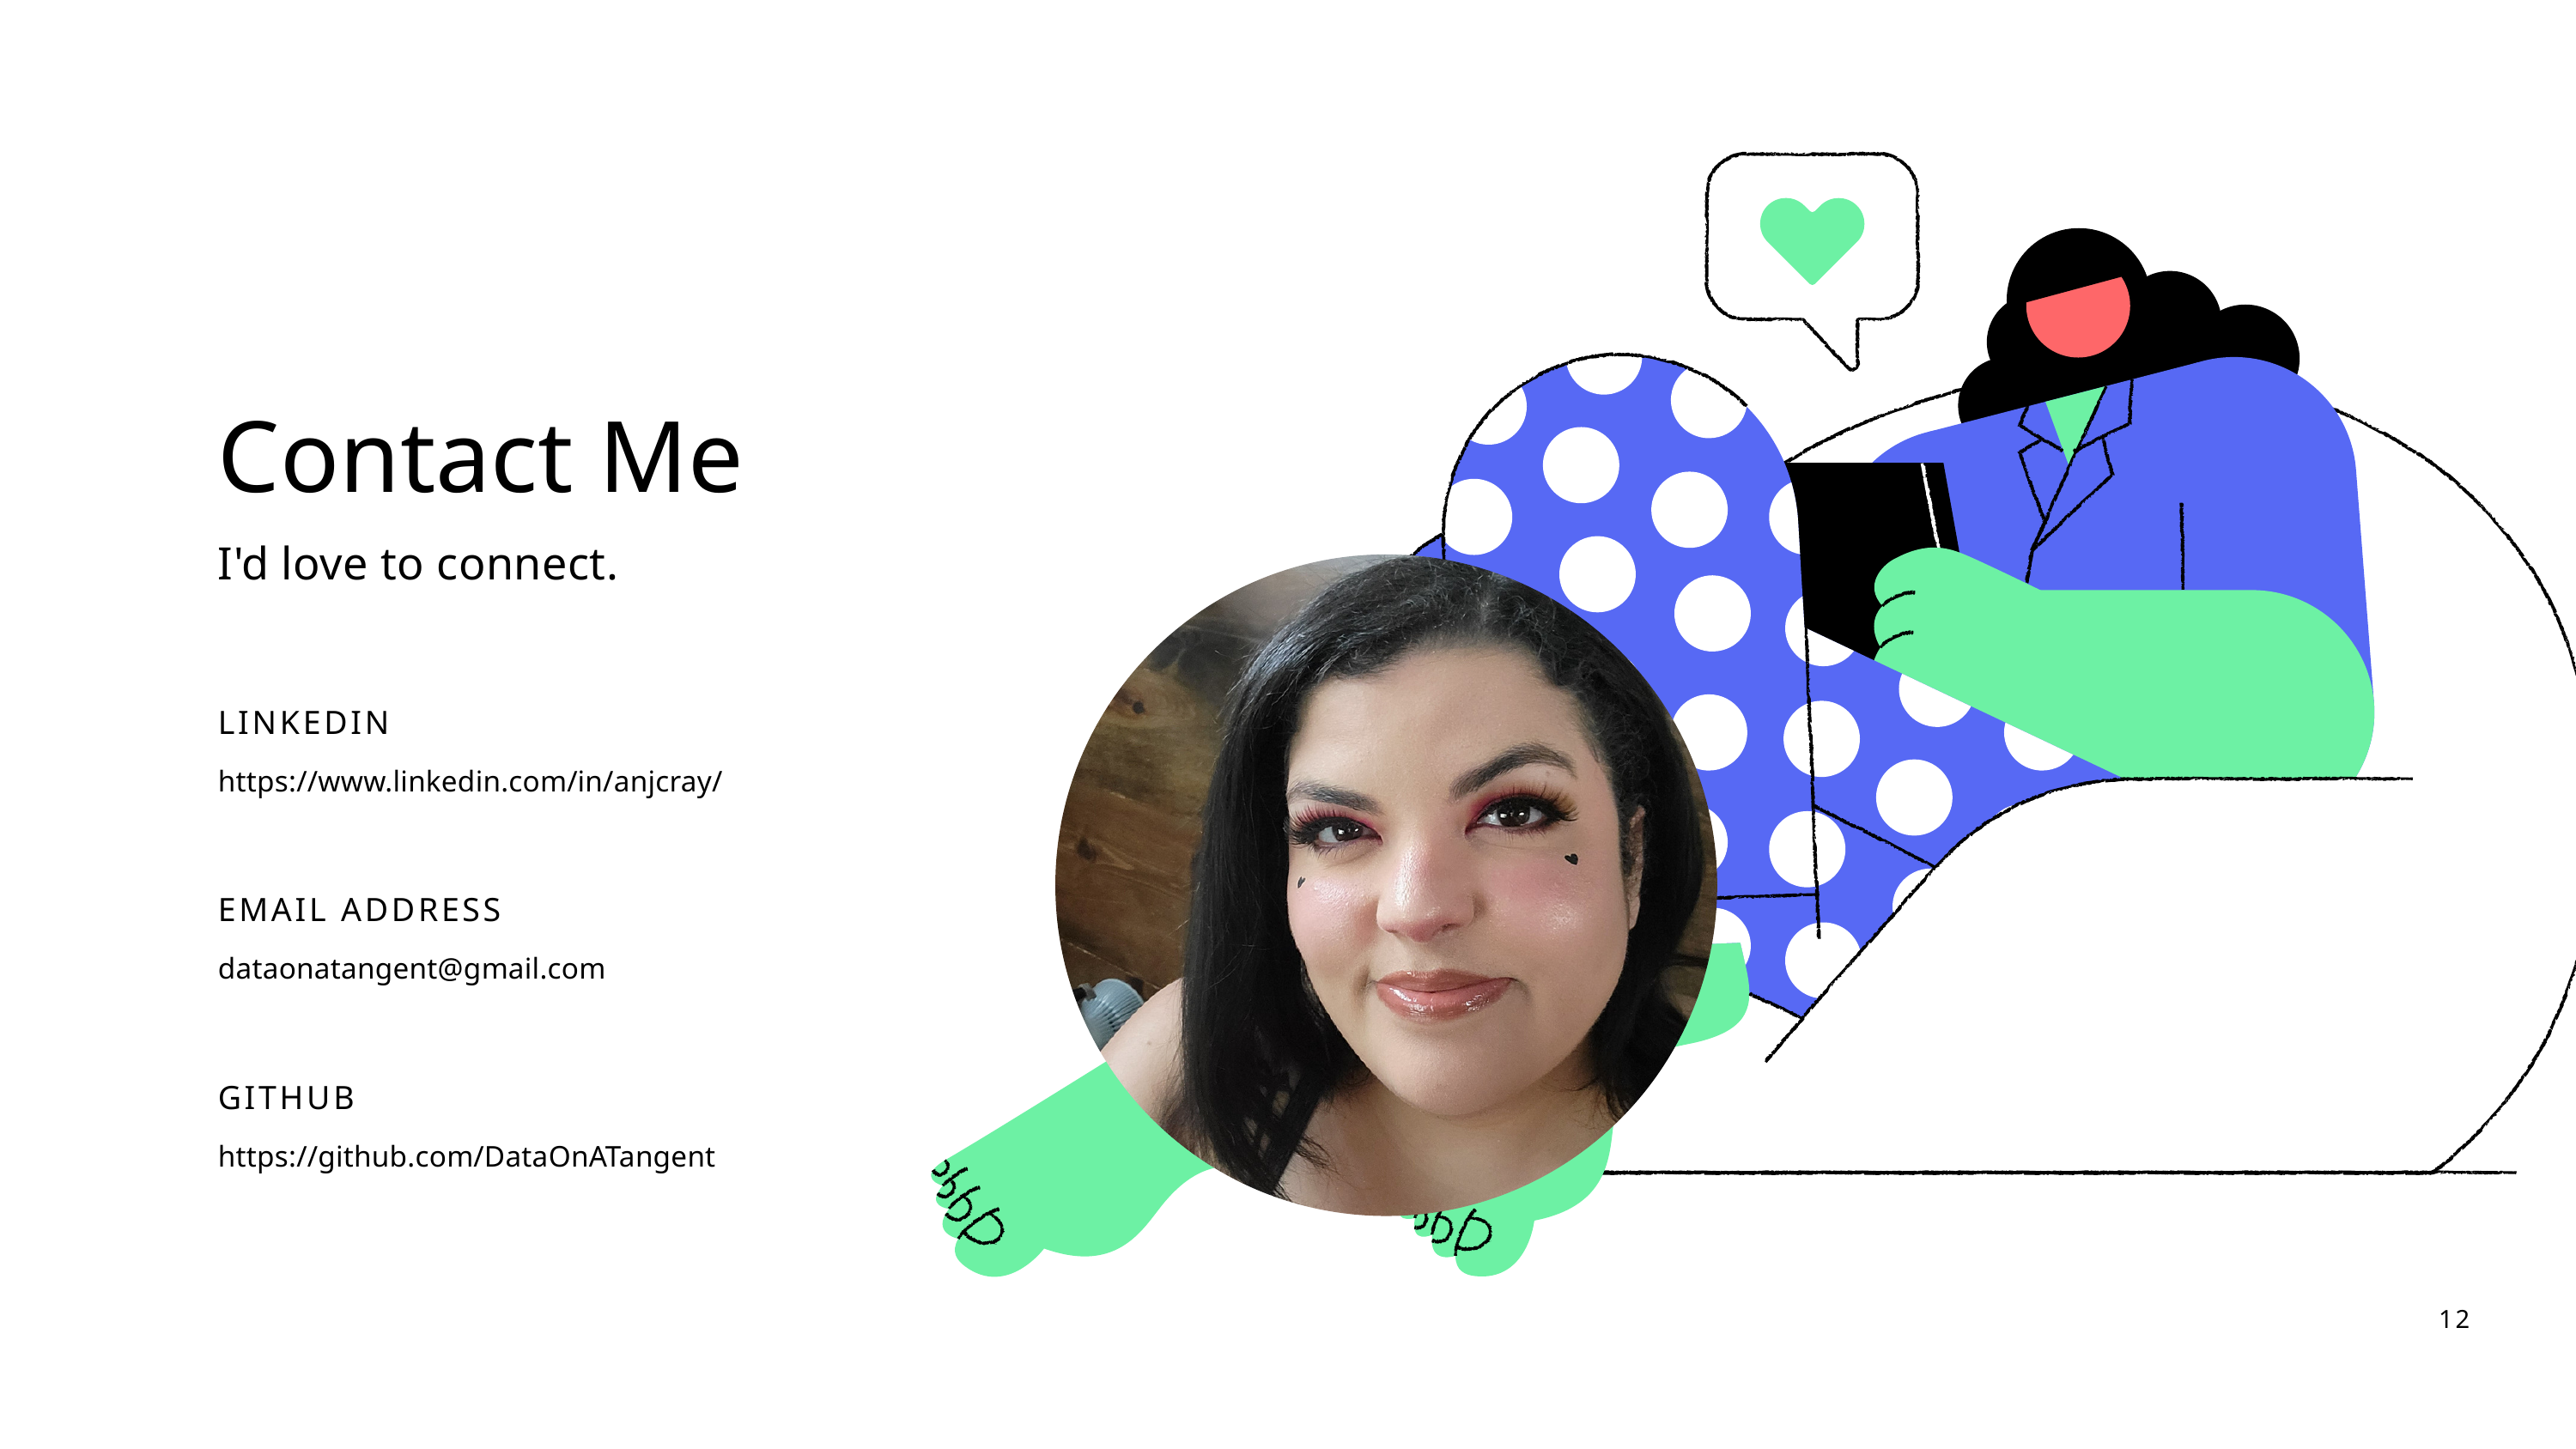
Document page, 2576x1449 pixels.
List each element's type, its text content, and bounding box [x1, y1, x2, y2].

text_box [217, 884, 754, 975]
text_box 12 [2360, 1307, 2470, 1334]
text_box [217, 697, 754, 788]
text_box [217, 393, 1289, 589]
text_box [1054, 554, 1718, 1216]
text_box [217, 1073, 754, 1163]
picture [912, 149, 2576, 1300]
